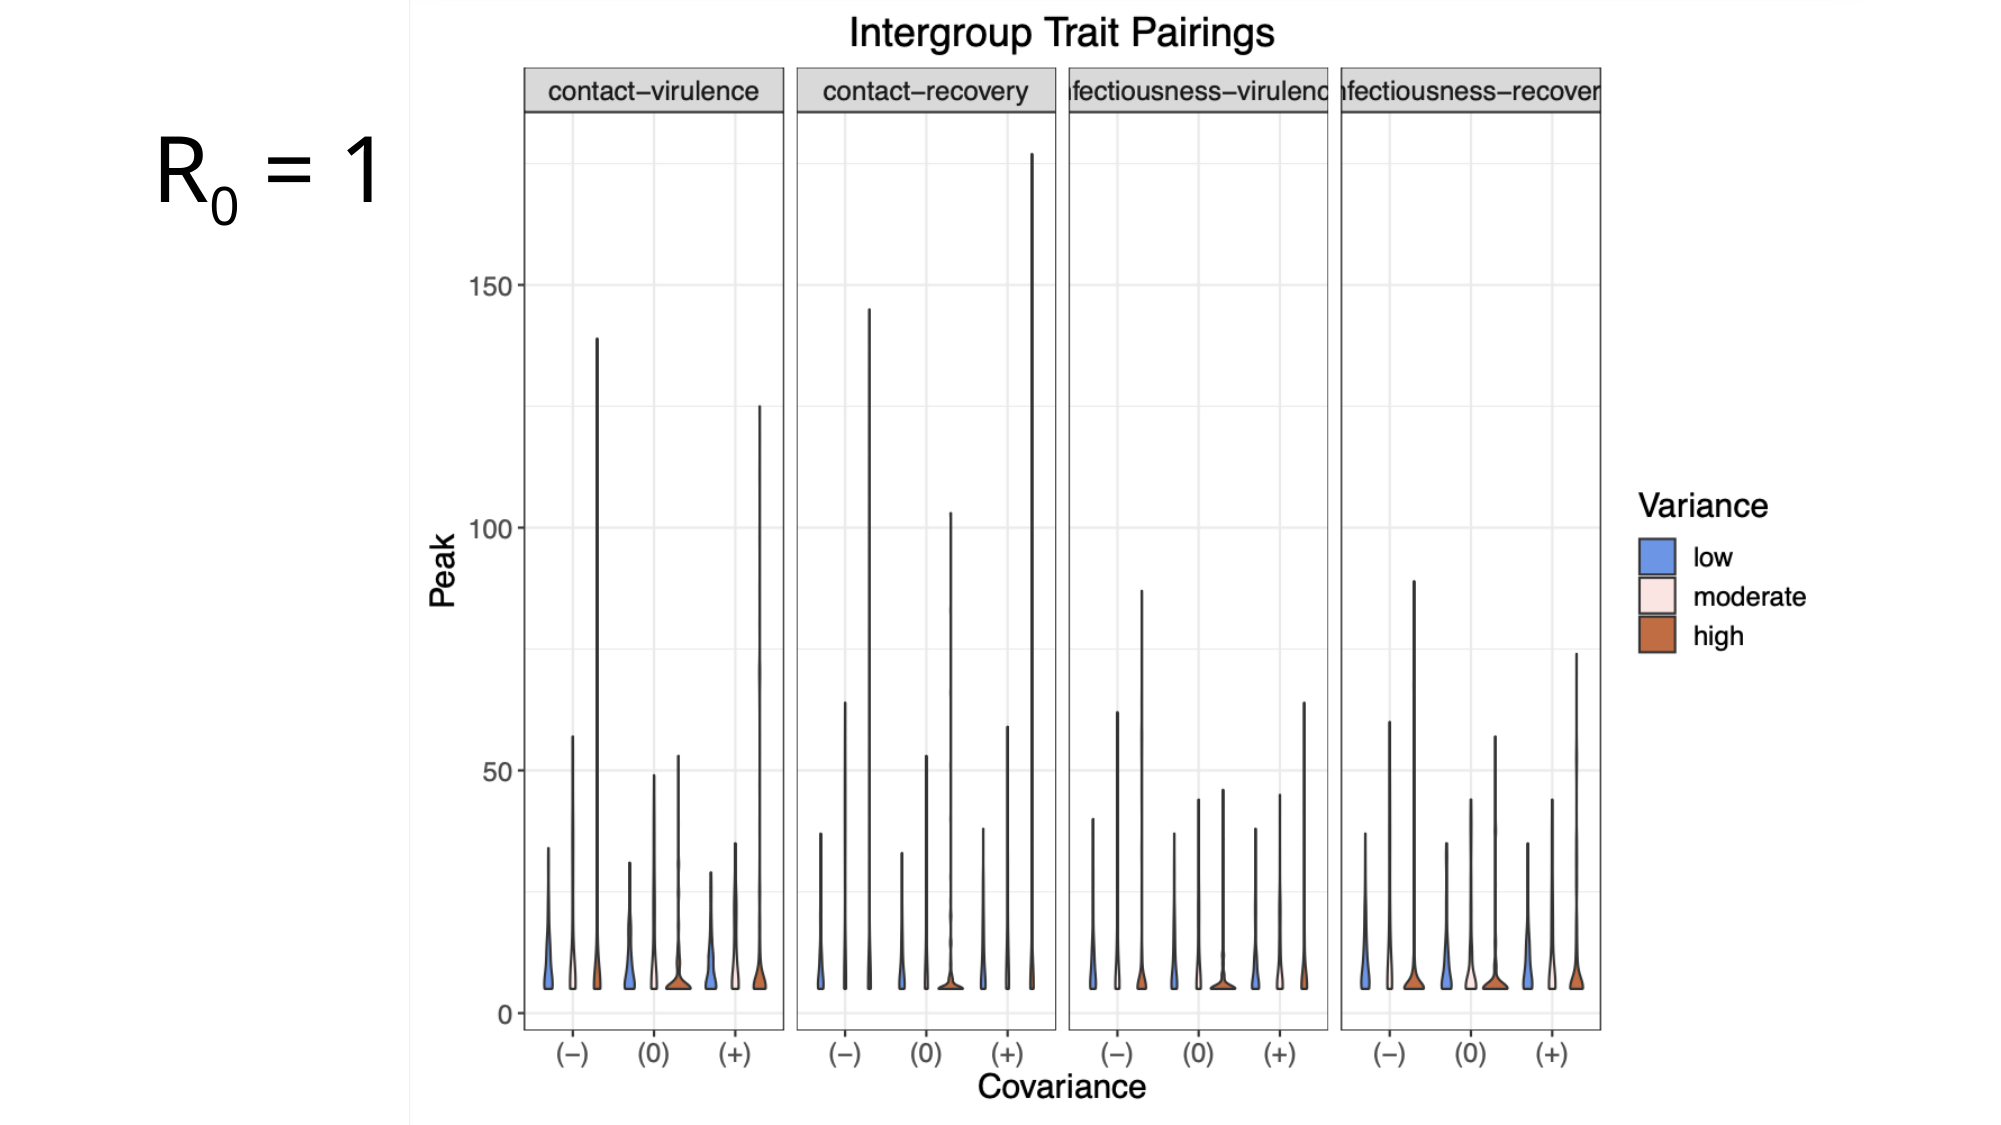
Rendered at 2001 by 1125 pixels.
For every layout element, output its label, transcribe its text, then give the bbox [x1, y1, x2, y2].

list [409, 0, 1861, 1125]
title R0 = 1 [137, 59, 409, 278]
